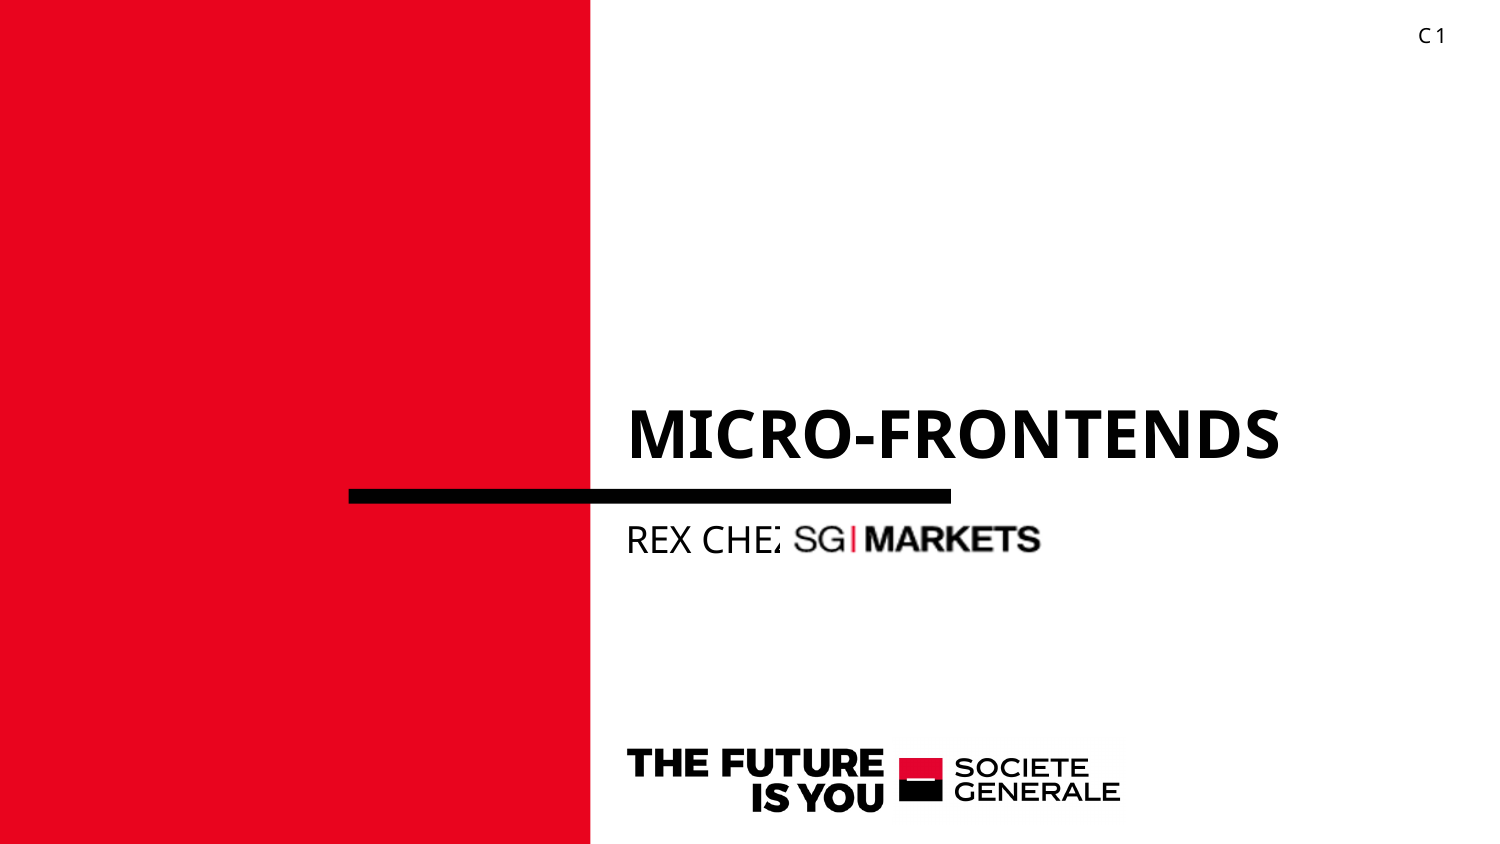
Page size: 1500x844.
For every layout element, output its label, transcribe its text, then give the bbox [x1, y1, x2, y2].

picture [780, 516, 1053, 560]
title Micro-frontends [625, 403, 1448, 473]
text_box REX CHEZ [610, 508, 1361, 569]
list c1 [1416, 25, 1448, 49]
